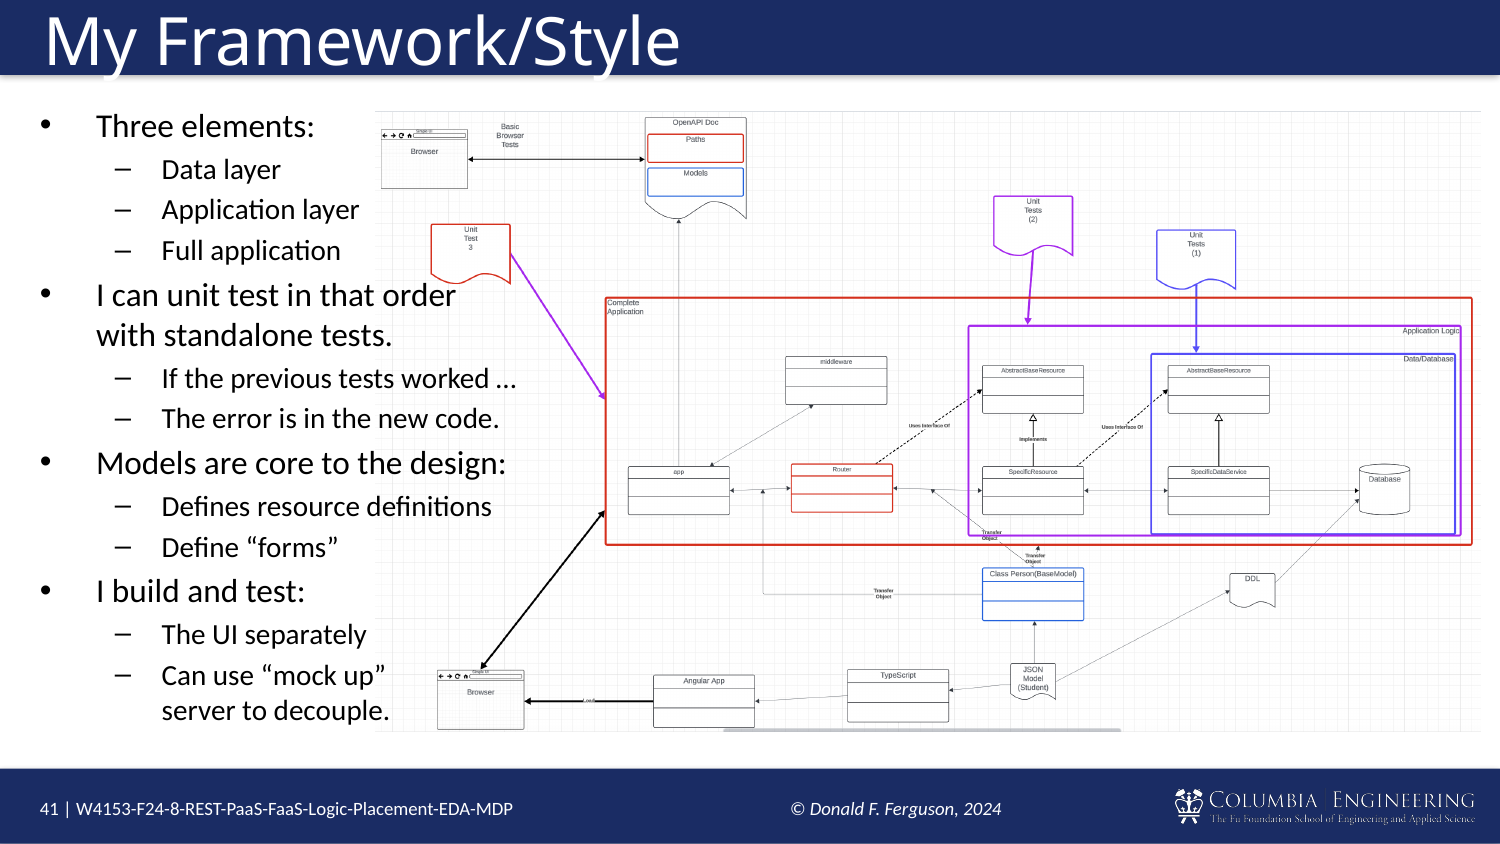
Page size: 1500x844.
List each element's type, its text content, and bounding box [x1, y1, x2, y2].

list Three elements: Data layer Application layer Full application I can unit test in that order with standalone tests. If the previous tests worked … The error is in the new code. Models are core to the design: Defines resource definitions Define “forms” I build and test: The UI separately Can use “mock up” server to decouple. [24, 96, 1475, 760]
title My Framework/Style [28, 0, 1450, 73]
picture [374, 111, 1481, 733]
